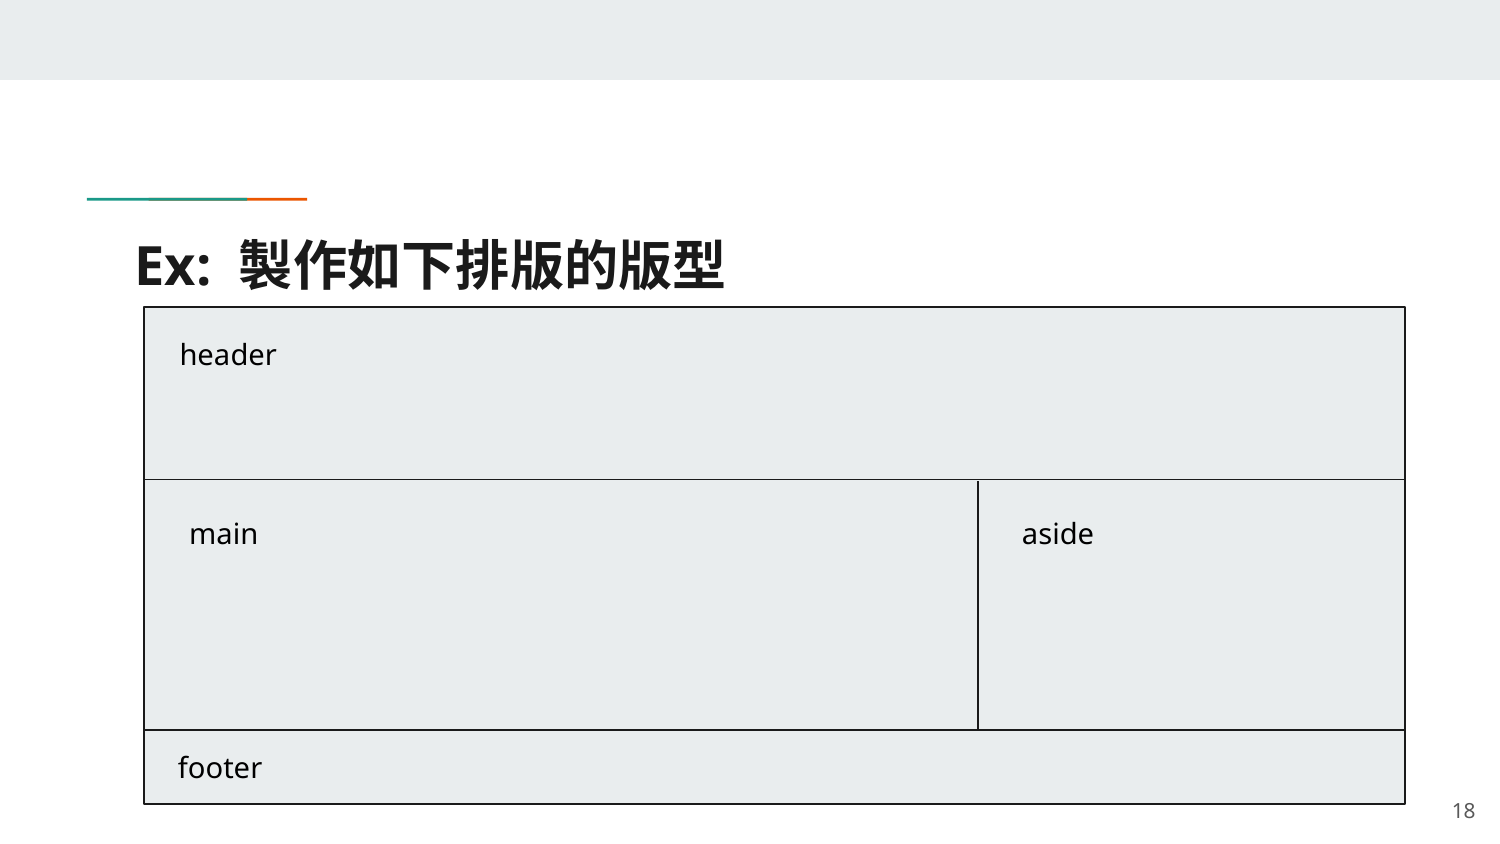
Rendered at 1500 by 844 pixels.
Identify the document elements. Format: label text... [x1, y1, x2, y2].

title Ex: 製作如下排版的版型 [119, 216, 1381, 305]
text_box [143, 307, 1406, 805]
text_box footer [162, 739, 338, 800]
text_box aside [1006, 500, 1181, 566]
text_box header [164, 321, 339, 387]
slide_number ‹#› [1400, 779, 1491, 844]
text_box main [174, 500, 349, 566]
